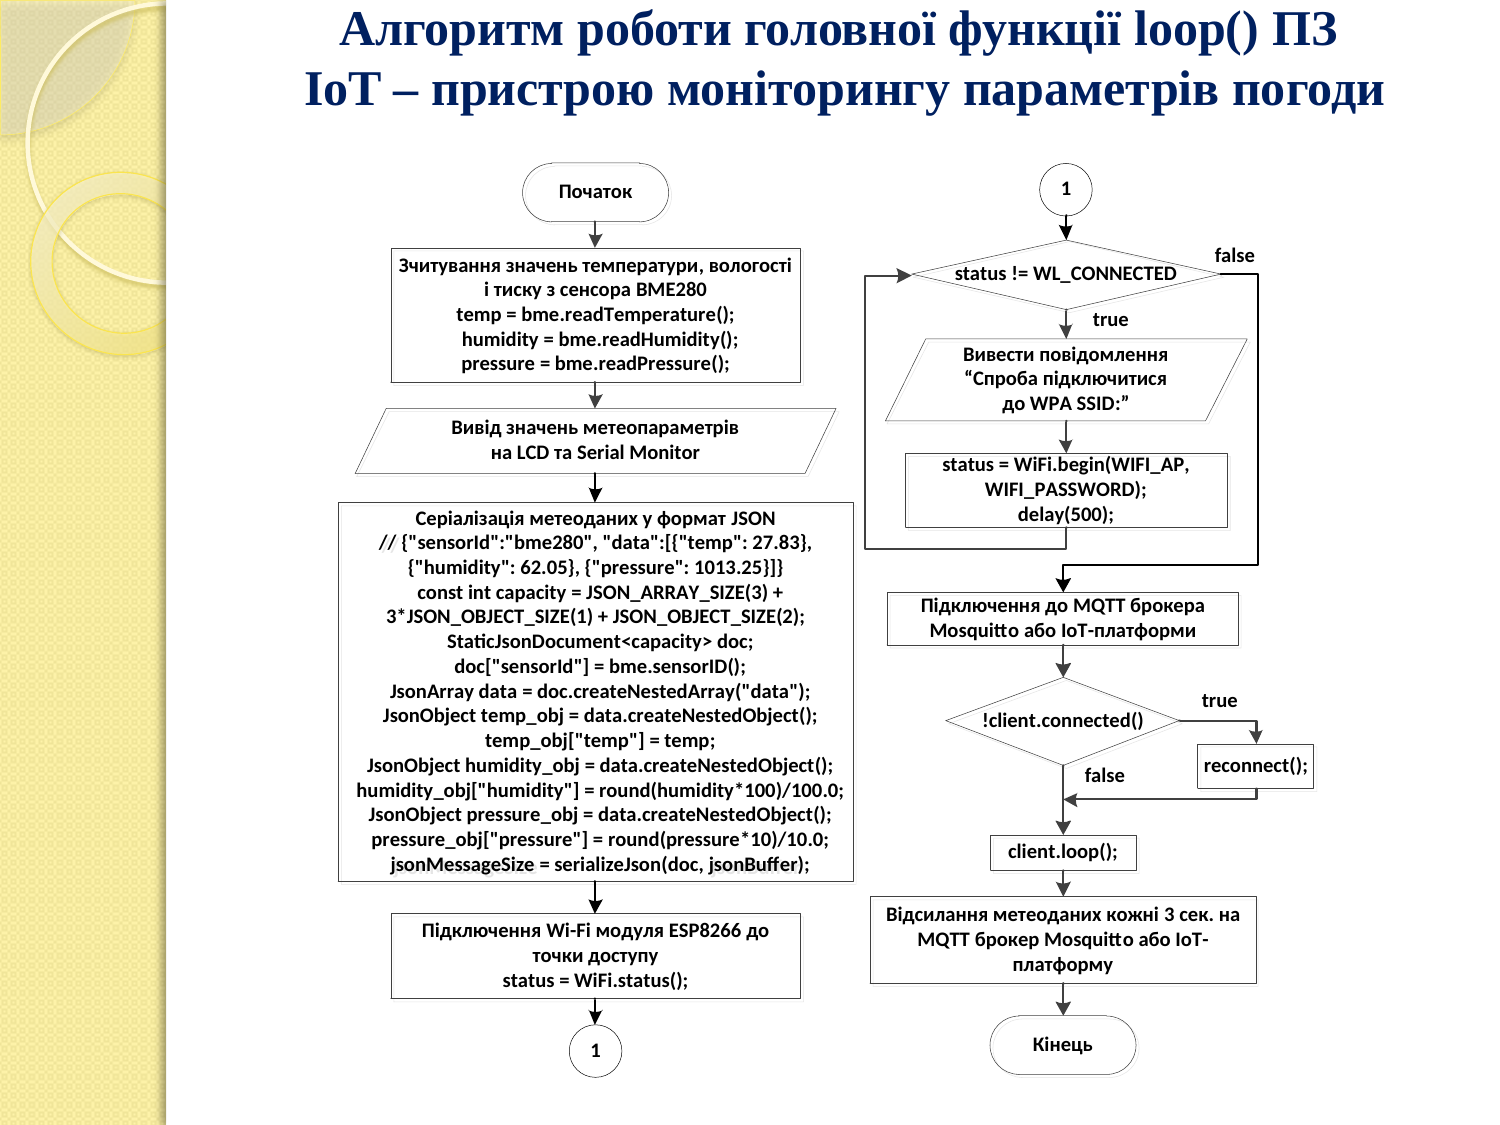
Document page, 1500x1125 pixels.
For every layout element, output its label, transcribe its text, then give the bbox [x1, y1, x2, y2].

title Алгоритм роботи головної функції loop() ПЗ IoT – пристрою моніторингу параметрів погоди [195, 7, 1495, 104]
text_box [300, 119, 1353, 1118]
